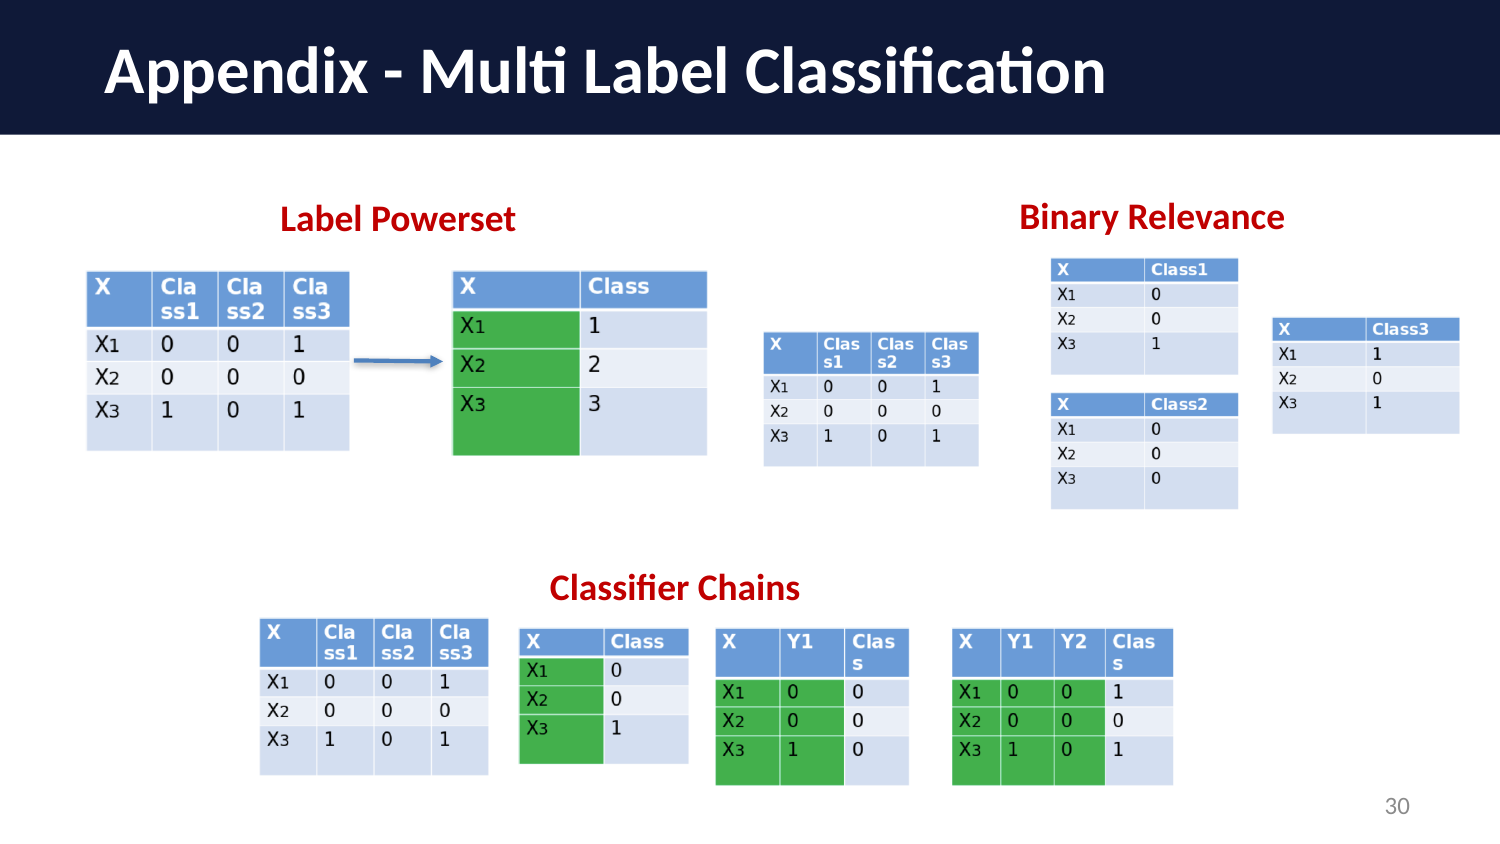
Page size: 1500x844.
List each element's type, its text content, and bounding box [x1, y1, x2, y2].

text_box Appendix - Multi Label Classification [0, 0, 1500, 135]
picture [753, 254, 1470, 515]
picture [83, 265, 355, 456]
text_box Binary Relevance [997, 184, 1308, 245]
text_box Label Powerset [253, 186, 544, 247]
picture [236, 603, 1190, 799]
text_box Classifier Chains [530, 555, 821, 602]
slide_number 30 [1074, 782, 1425, 828]
picture [442, 262, 714, 461]
